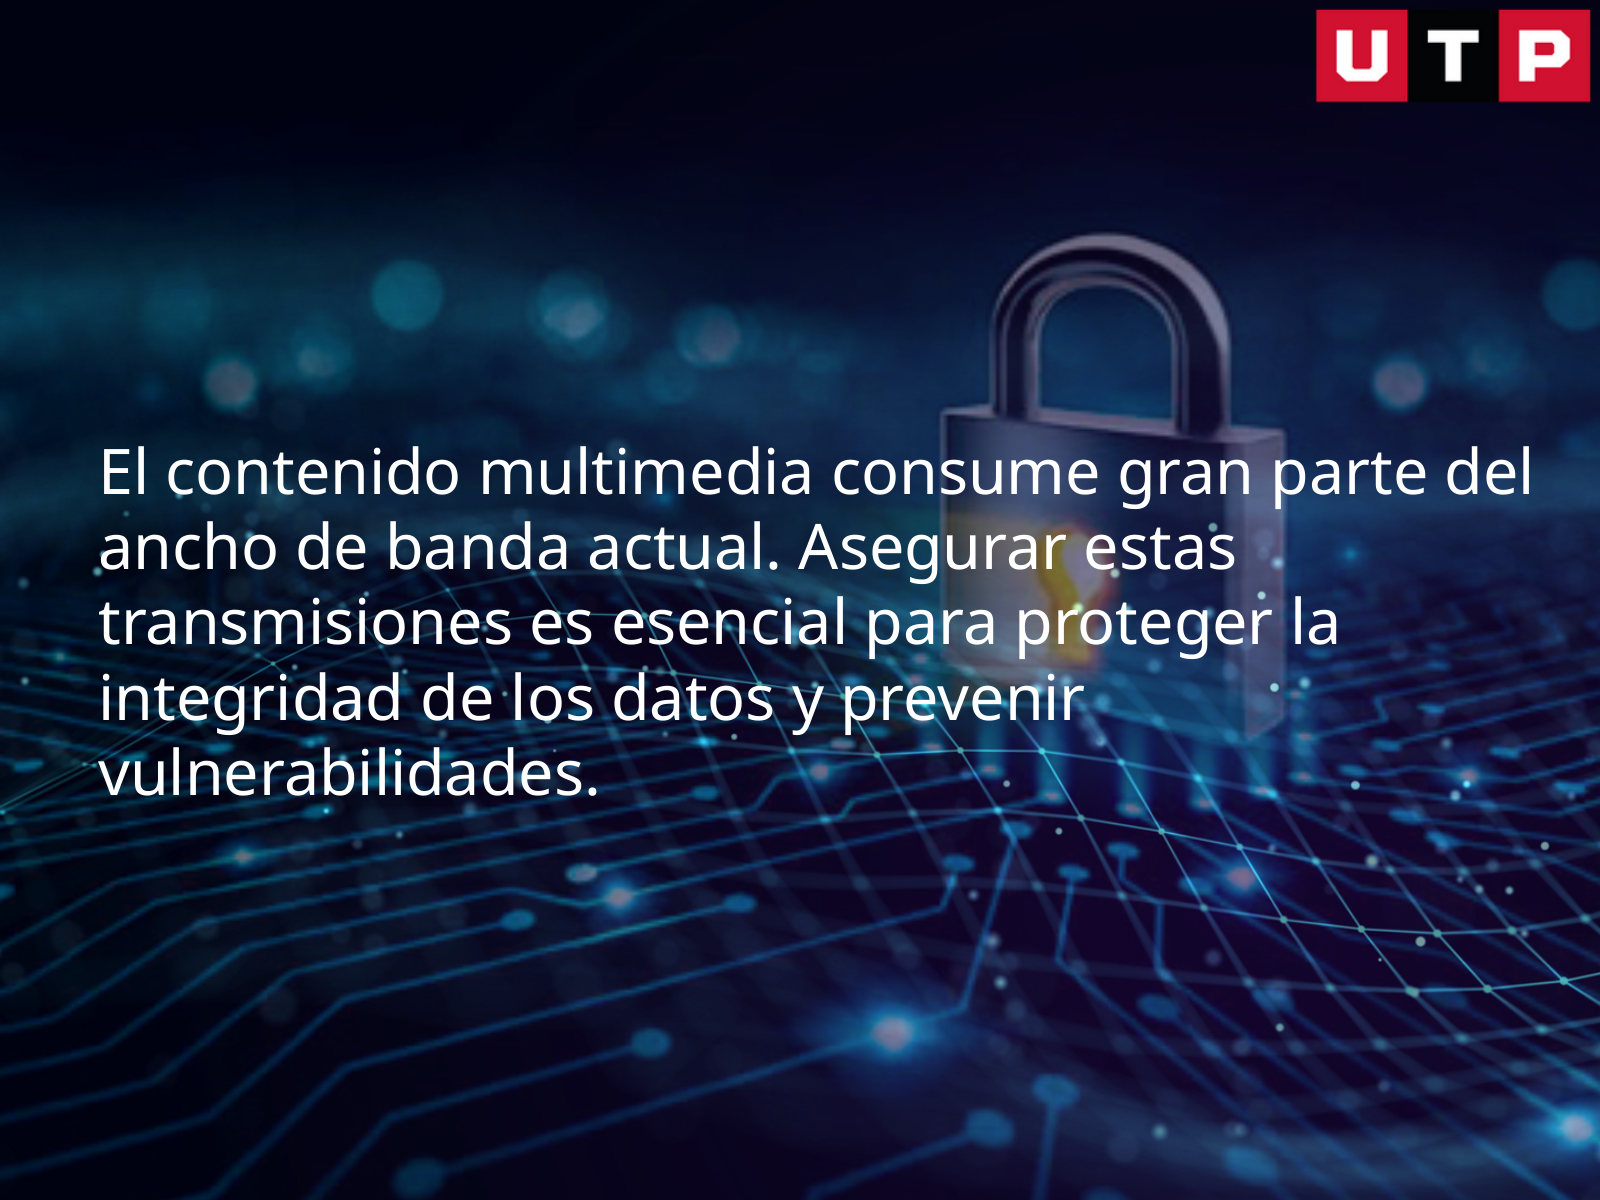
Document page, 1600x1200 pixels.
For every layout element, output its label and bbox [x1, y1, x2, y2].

text_box [1308, 0, 1600, 120]
text_box [98, 439, 1539, 761]
text_box [0, 0, 1600, 1200]
